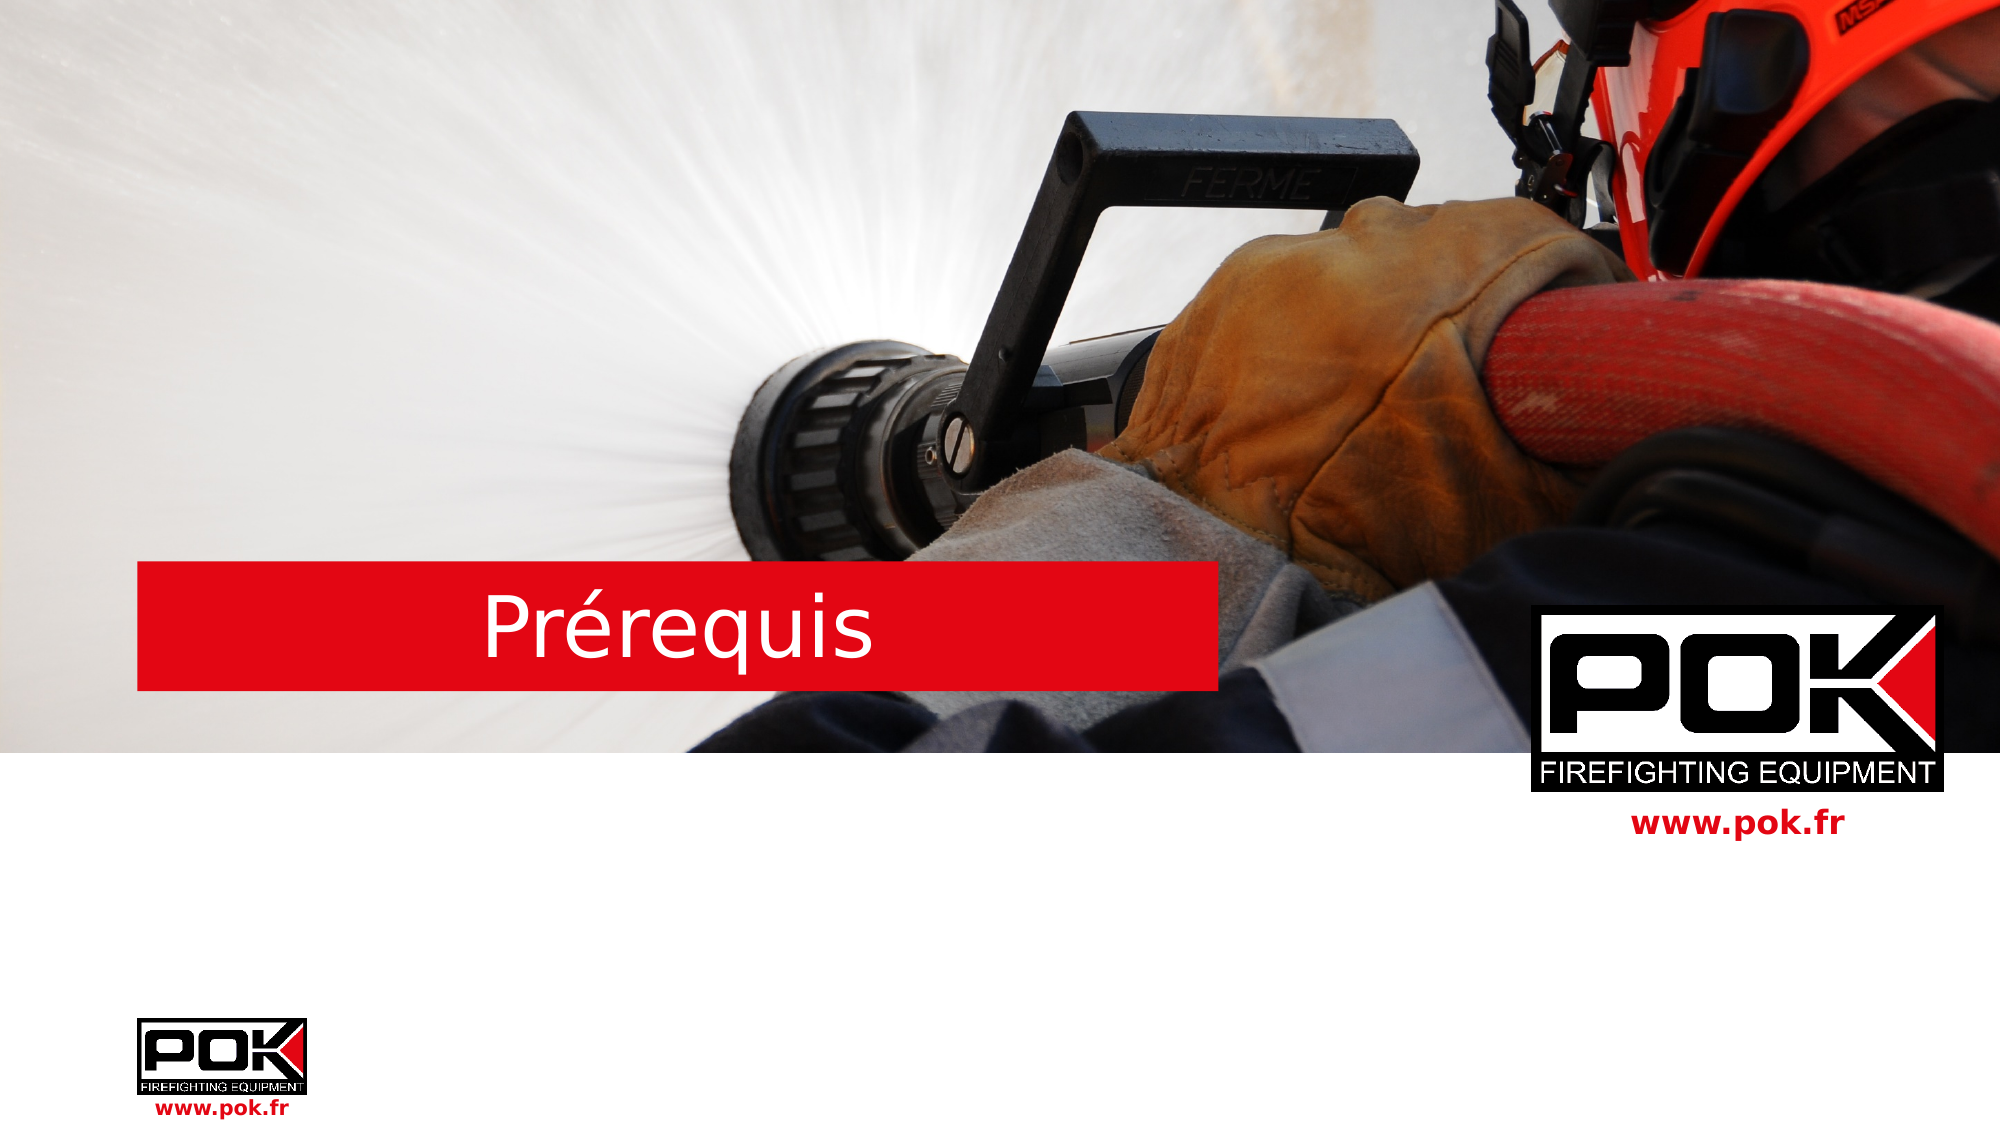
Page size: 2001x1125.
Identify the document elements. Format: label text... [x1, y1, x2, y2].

picture [0, 0, 2000, 792]
picture [137, 1018, 307, 1095]
title Prérequis [137, 575, 1219, 684]
